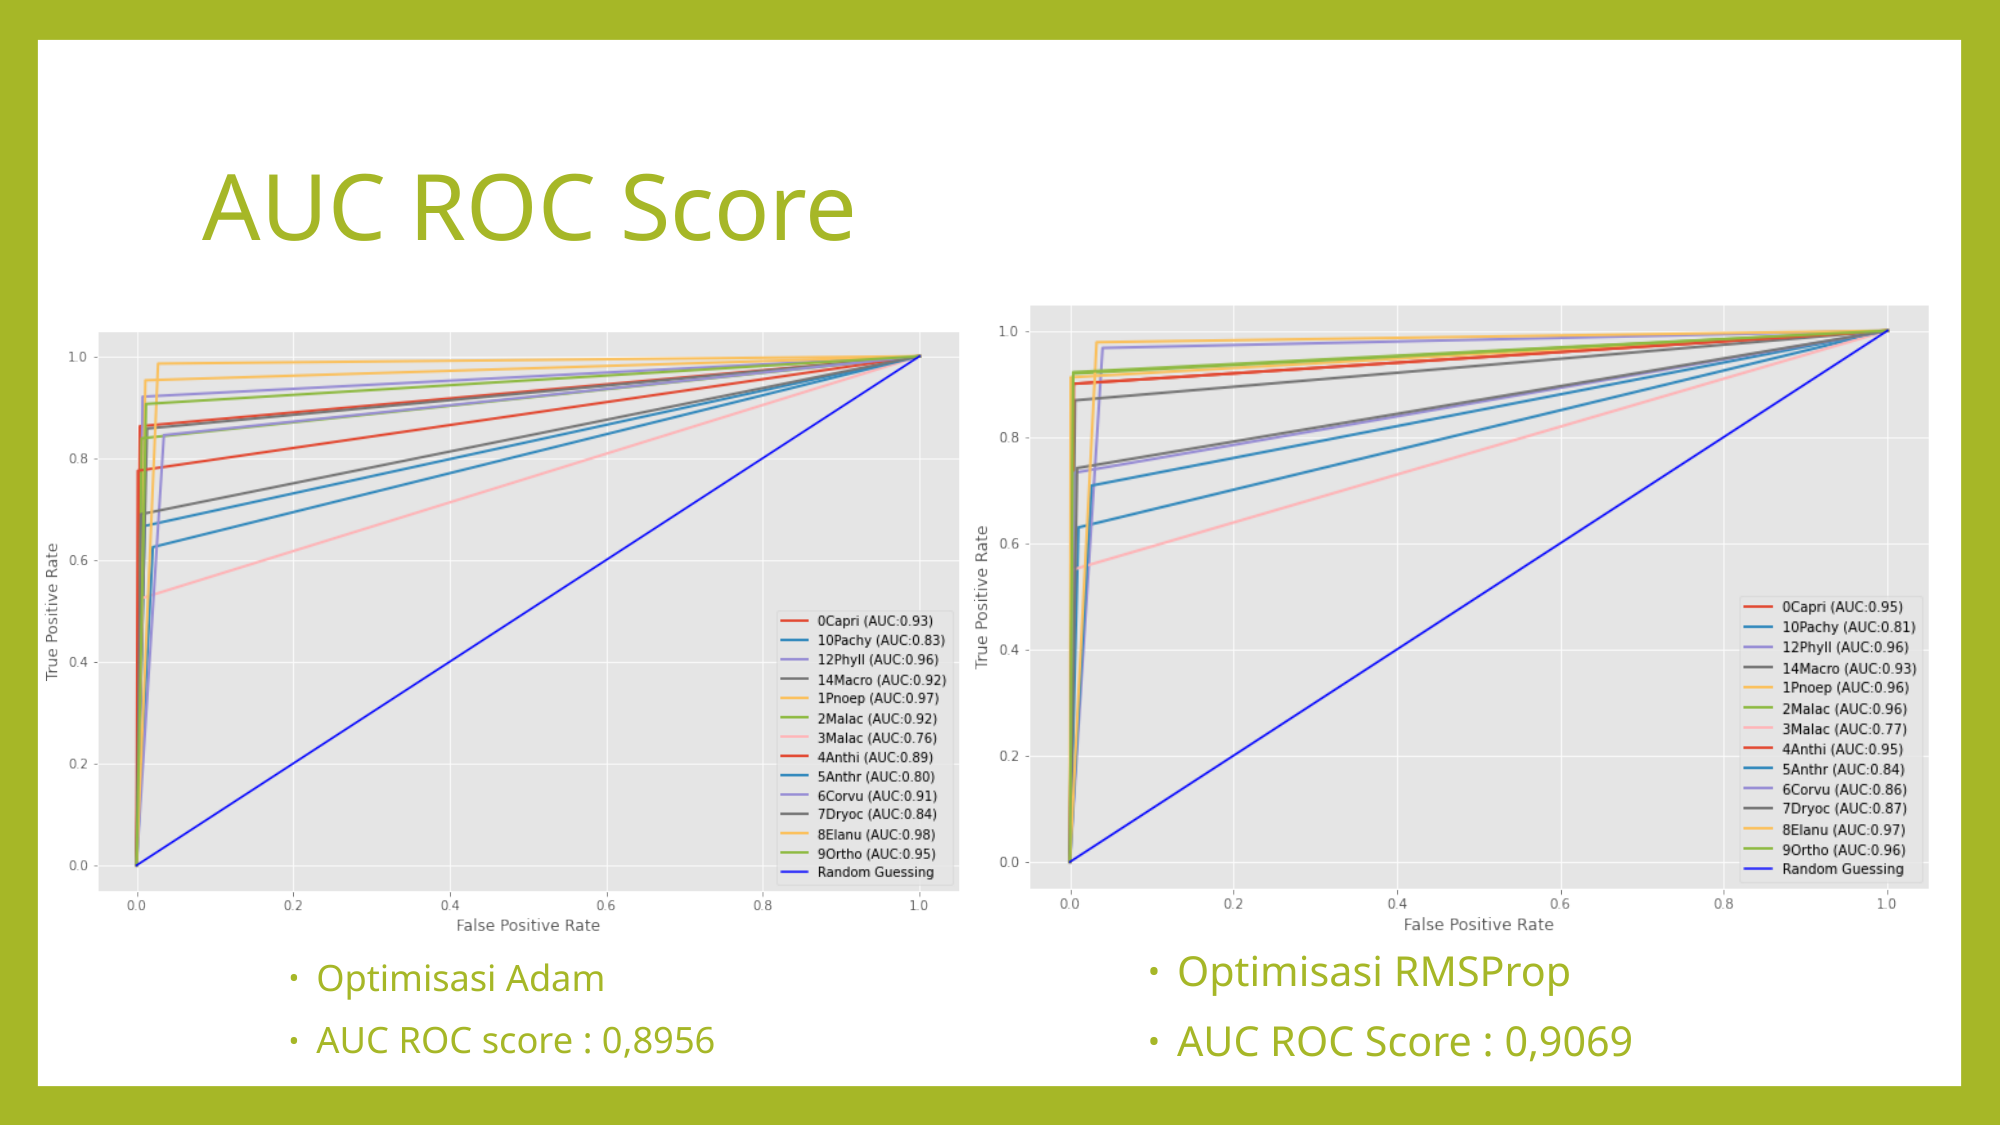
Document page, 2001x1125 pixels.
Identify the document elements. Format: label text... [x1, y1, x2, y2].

text_box Optimisasi RMSProp AUC ROC Score : 0,9069 [1125, 952, 1649, 1106]
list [36, 322, 960, 944]
text_box Optimisasi Adam AUC ROC score : 0,8956 [266, 954, 738, 1082]
title AUC ROC Score [187, 99, 1808, 320]
picture [966, 295, 1938, 944]
